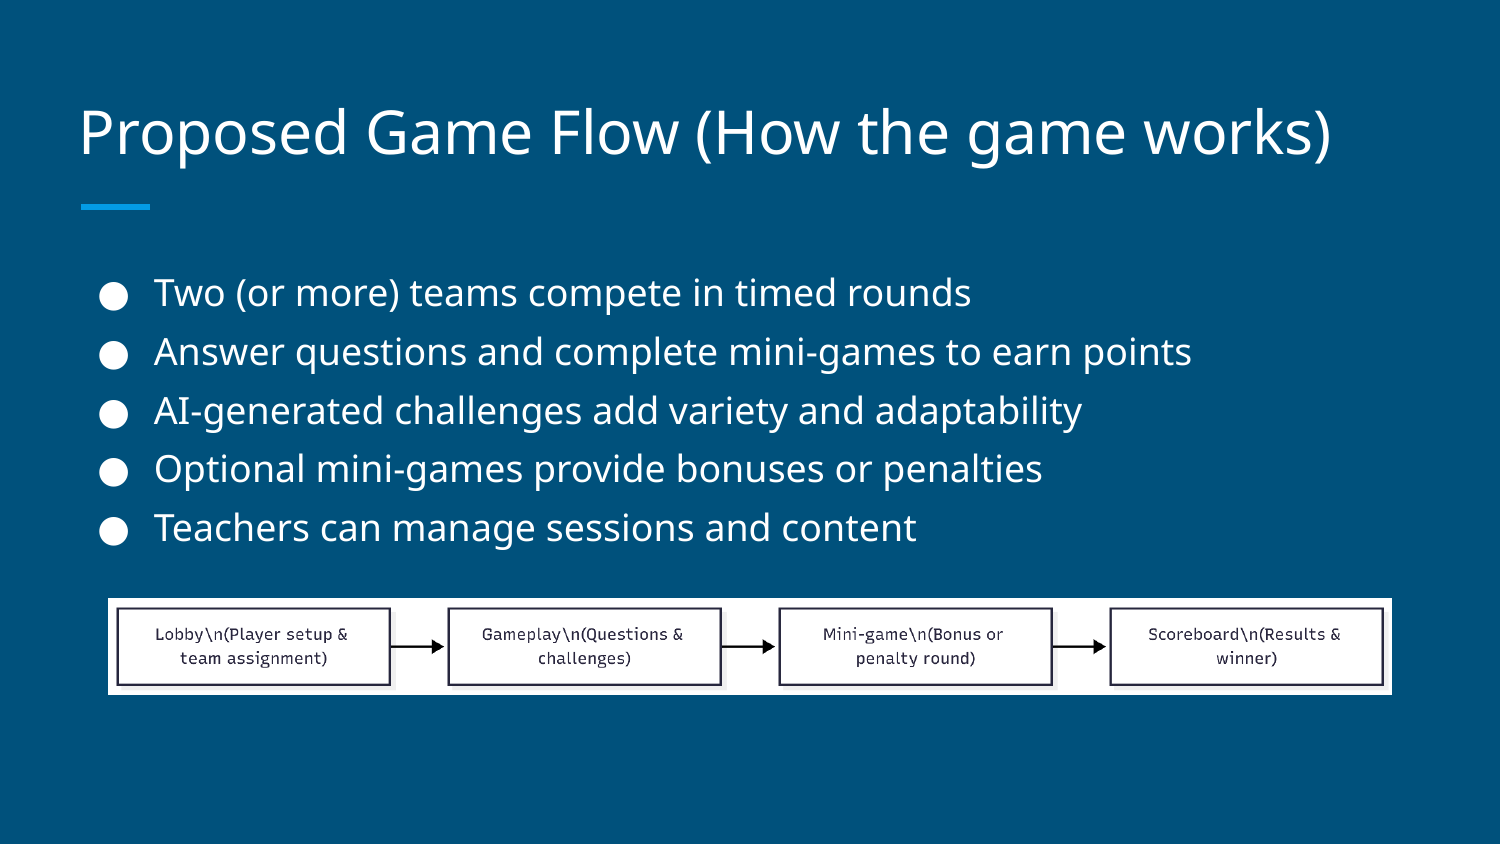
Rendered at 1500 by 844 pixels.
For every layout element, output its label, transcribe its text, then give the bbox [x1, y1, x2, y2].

picture [109, 599, 1391, 694]
title Proposed Game Flow (How the game works) [63, 75, 1437, 188]
list Two (or more) teams compete in timed rounds Answer questions and complete mini-games to earn points AI-generated challenges add variety and adaptability Optional mini-games provide bonuses or penalties Teachers can manage sessions and content [63, 244, 1437, 750]
